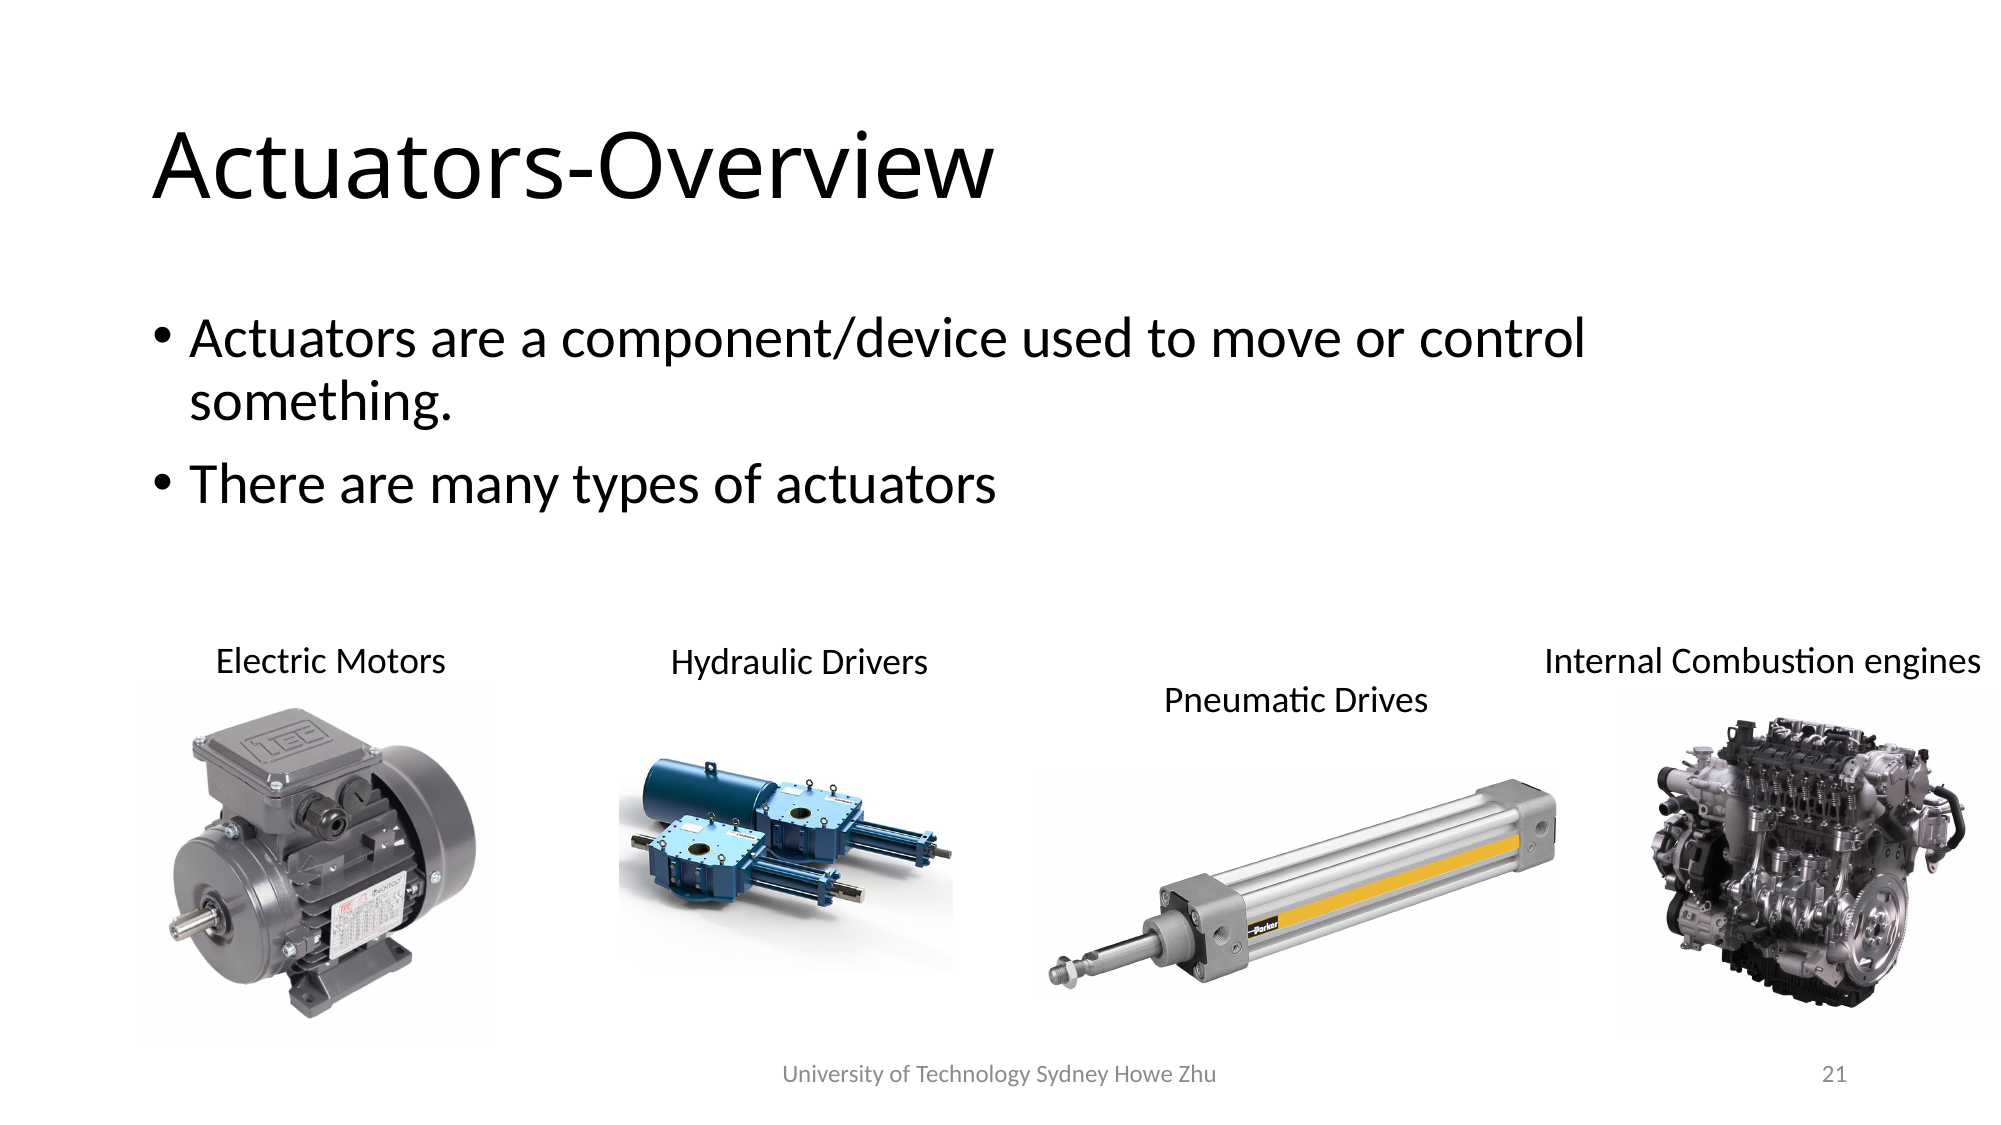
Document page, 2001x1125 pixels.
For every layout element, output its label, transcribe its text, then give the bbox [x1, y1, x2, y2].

picture [137, 687, 493, 1043]
title Actuators-Overview [137, 59, 1863, 278]
picture [1621, 689, 2000, 1038]
text_box Pneumatic Drives [1149, 667, 1444, 727]
text_box Internal Combustion engines [1529, 628, 1998, 689]
picture [619, 679, 953, 1014]
text_box Hydraulic Drivers [656, 629, 953, 679]
slide_number 21 [1412, 1042, 1863, 1103]
list Actuators are a component/device used to move or control something. There are many types of actuators [137, 299, 1863, 1014]
footer University of Technology Sydney Howe Zhu [662, 1042, 1338, 1103]
text_box Electric Motors [201, 628, 462, 687]
picture [1035, 769, 1560, 995]
